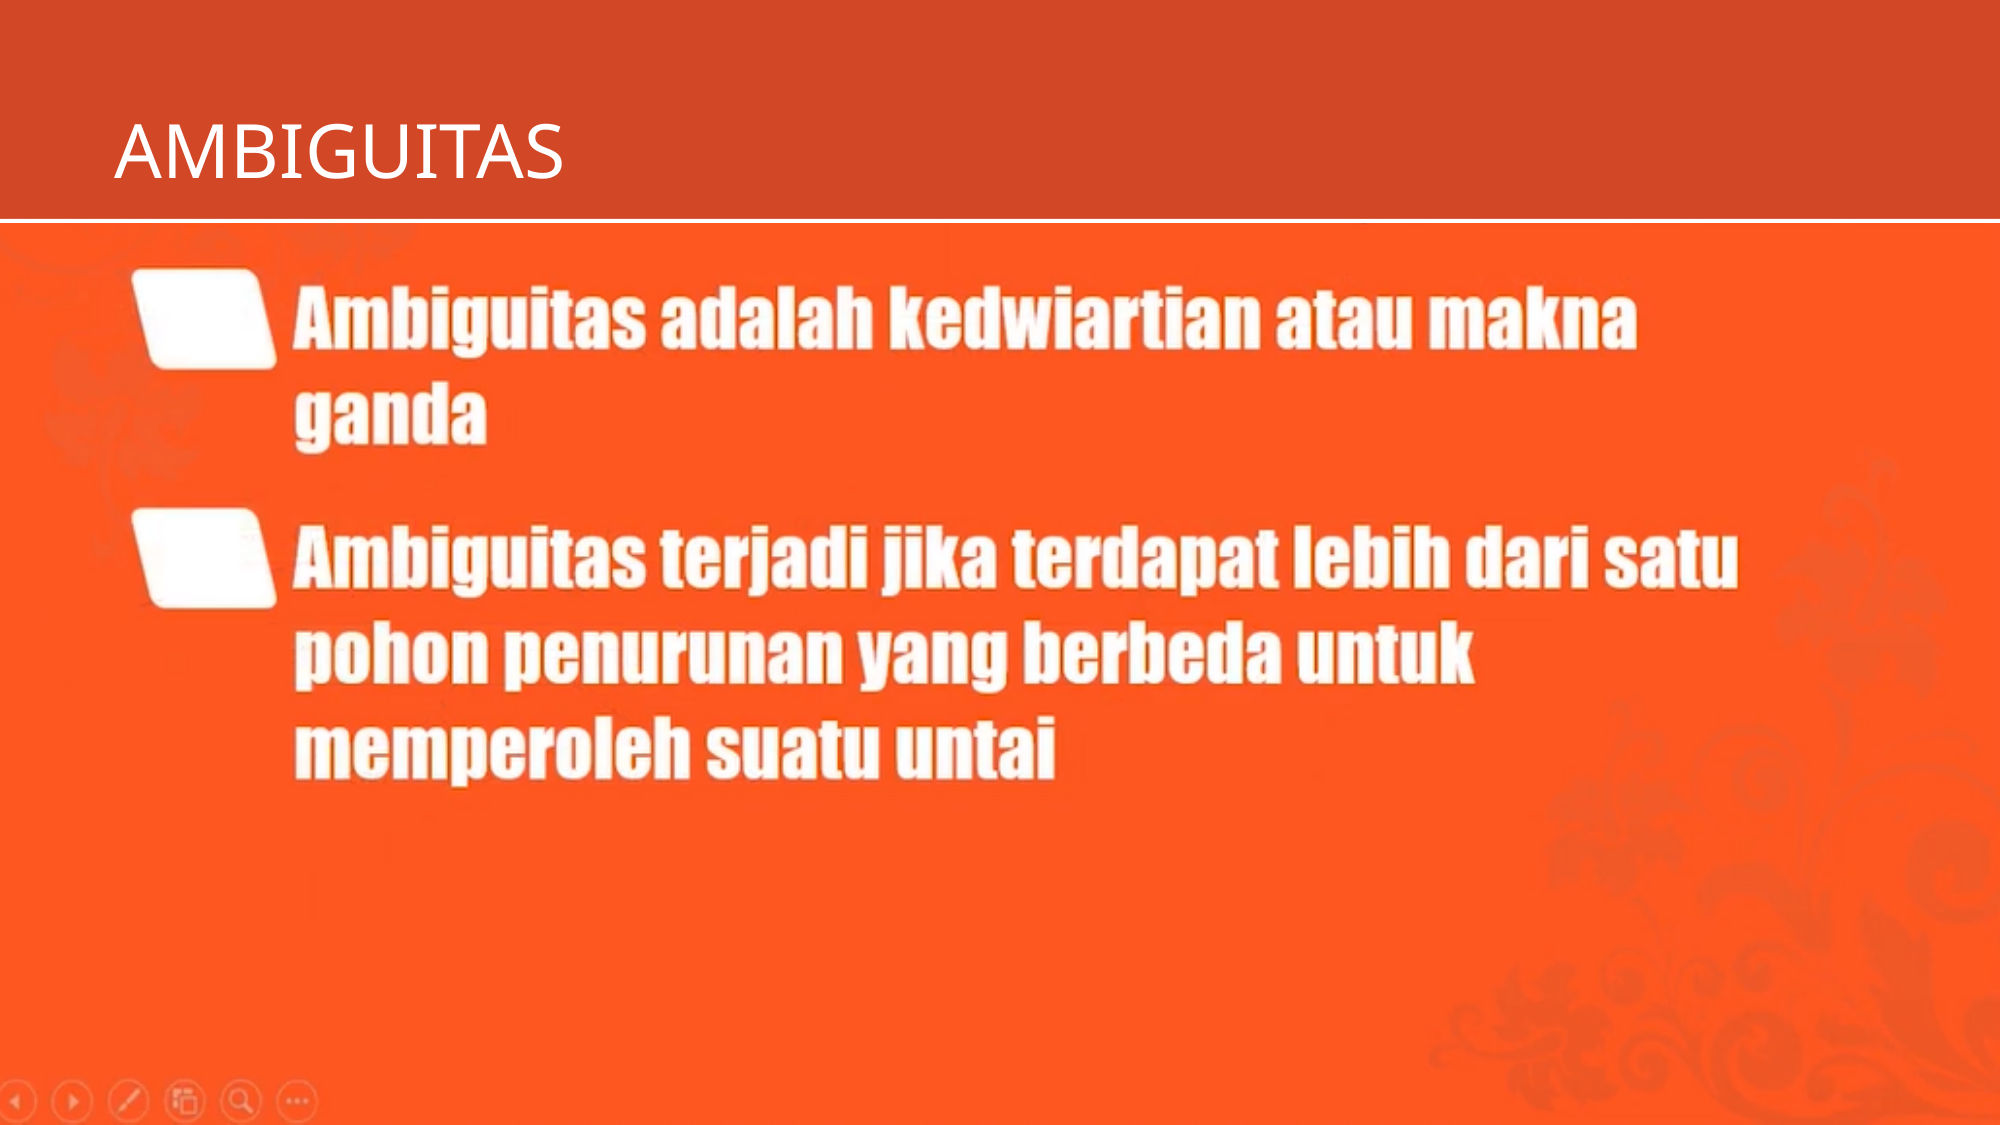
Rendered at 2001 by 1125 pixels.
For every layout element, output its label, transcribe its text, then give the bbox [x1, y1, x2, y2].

picture [0, 223, 2000, 1125]
title AMBIGUITAS [99, 0, 1863, 202]
